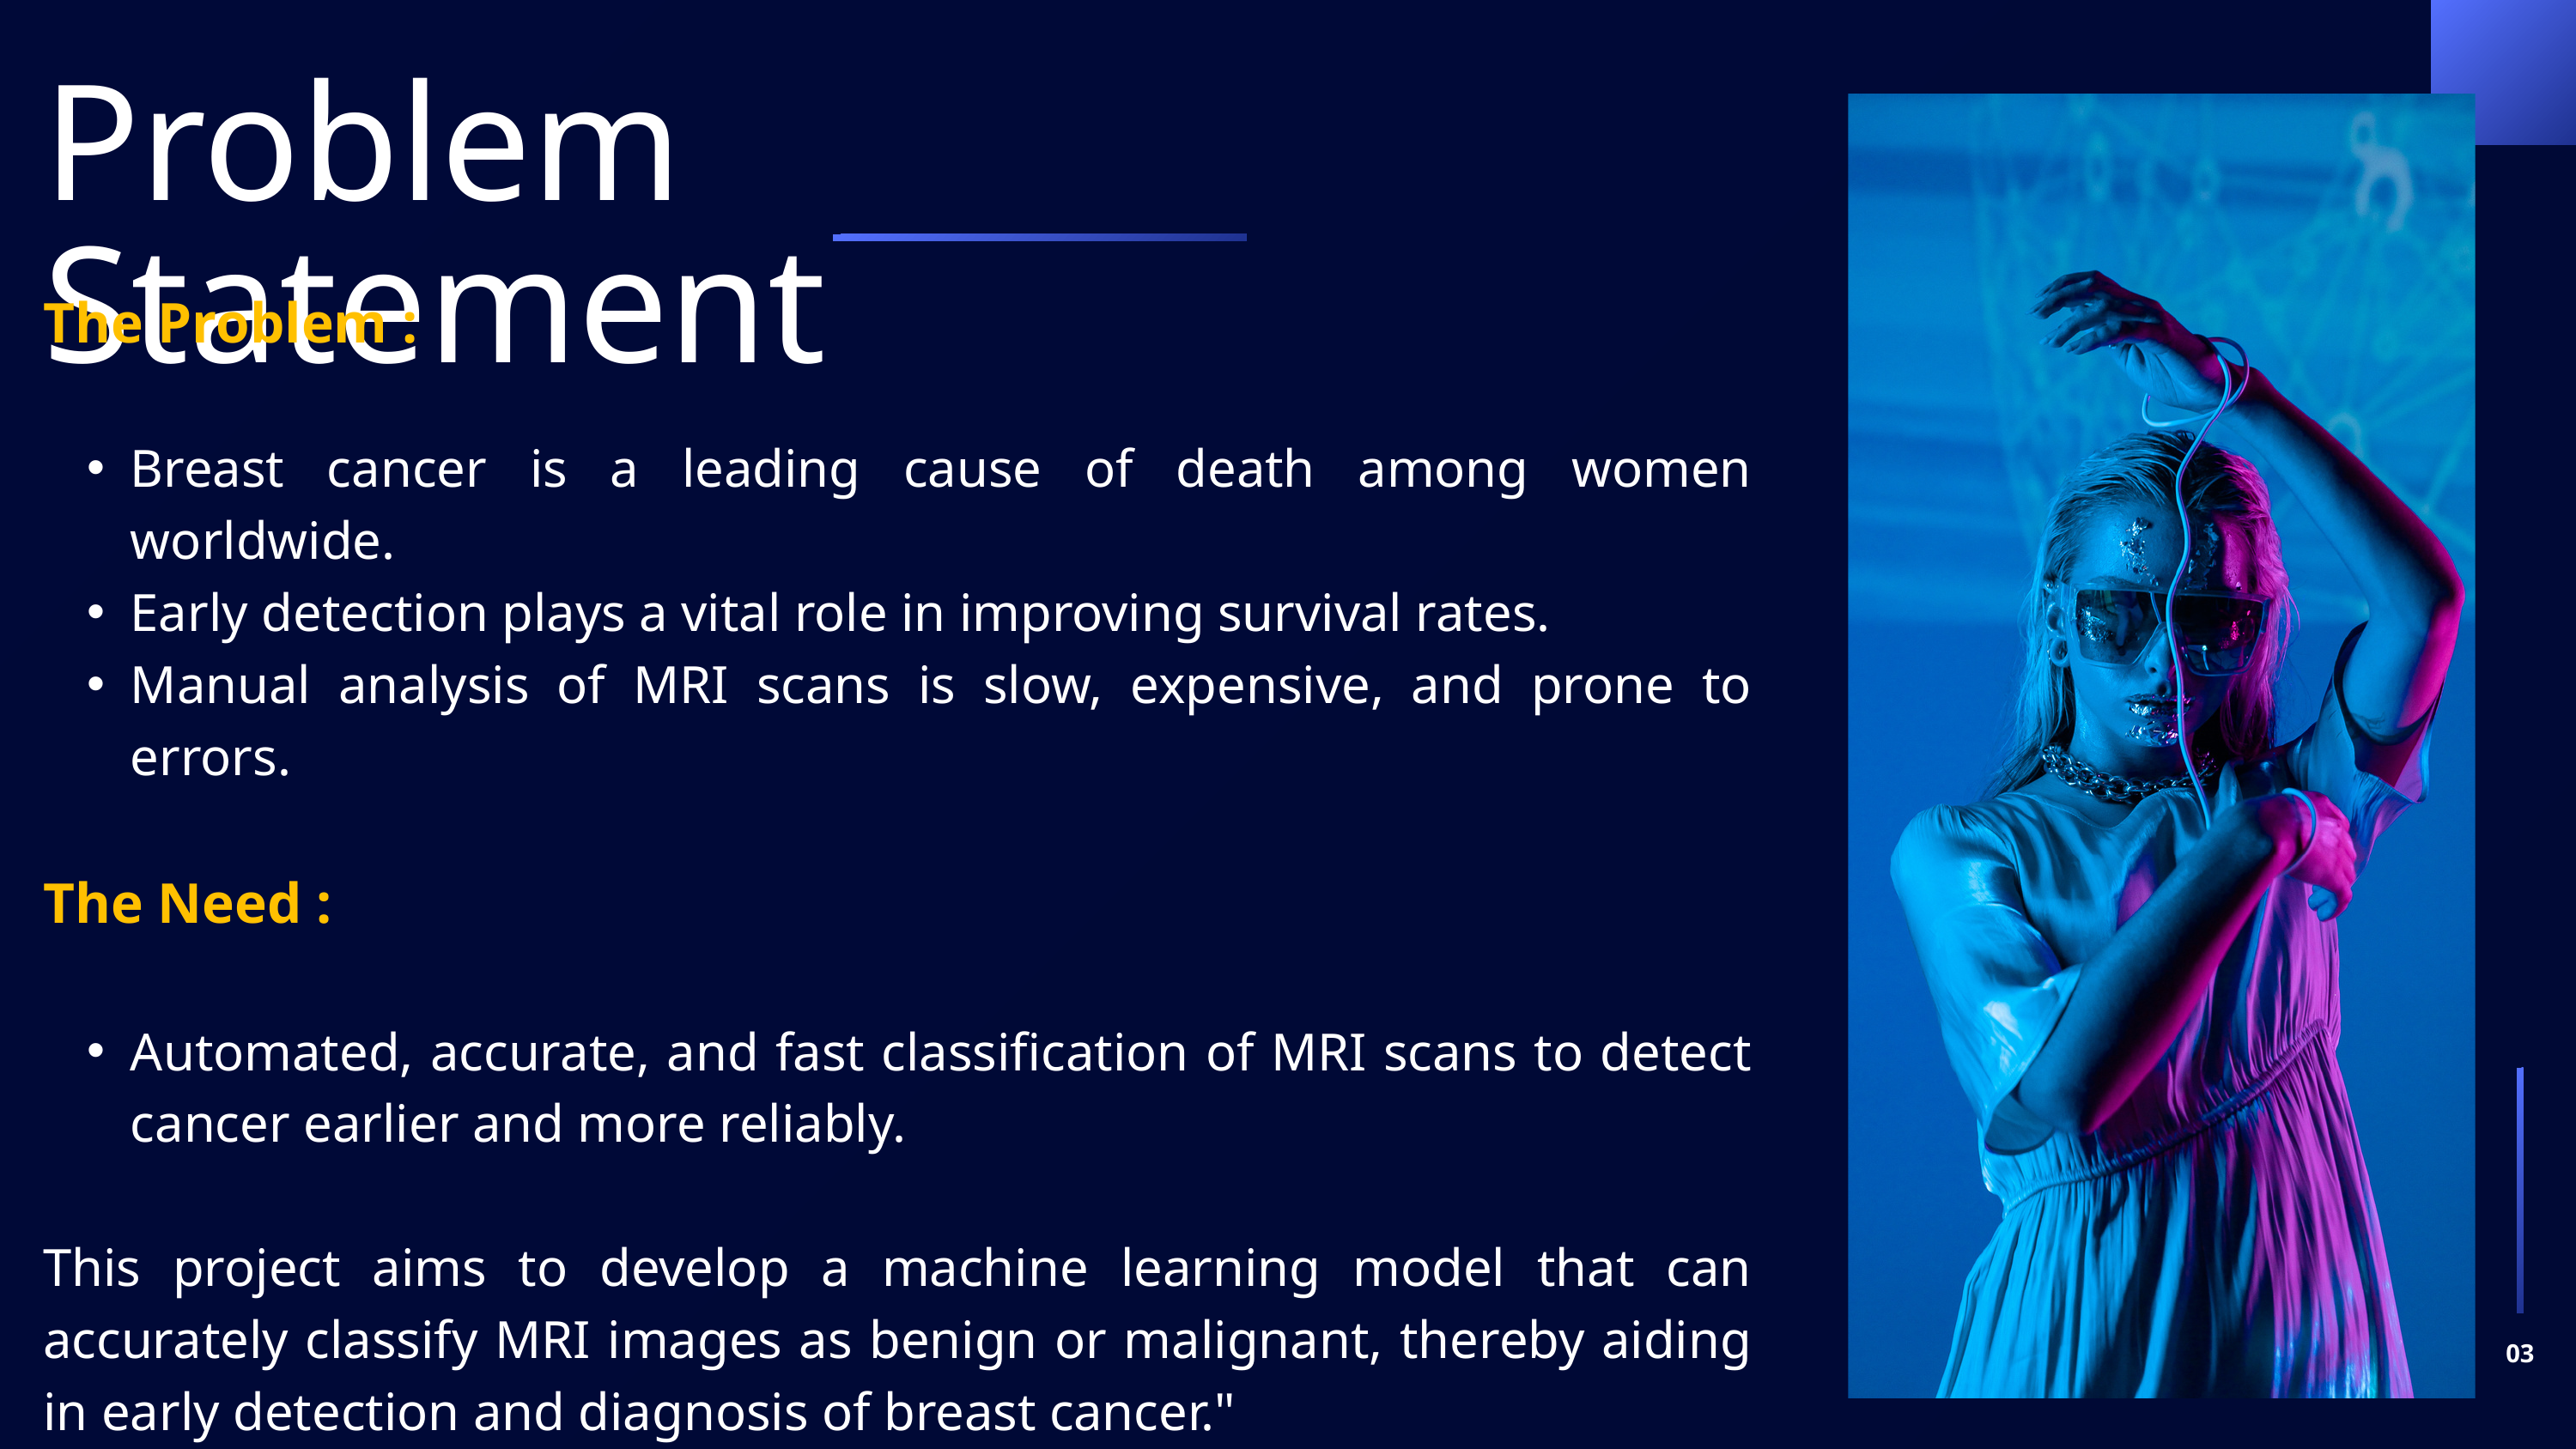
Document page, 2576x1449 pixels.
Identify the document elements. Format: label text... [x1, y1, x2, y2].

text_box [832, 233, 1247, 241]
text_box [2516, 1067, 2524, 1313]
text_box The Problem : Breast cancer is a leading cause of death among women worldwide. Early detection plays a vital role in improving survival rates. Manual analysis of MRI scans is slow, expensive, and prone to errors. The Need : Automated, accurate, and fast classification of MRI scans to detect cancer earlier and more reliably. This project aims to develop a machine learning model that can accurately classify MRI images as benign or malignant, thereby aiding in early detection and diagnosis of breast cancer." [43, 276, 1754, 1449]
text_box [1848, 94, 2476, 1398]
text_box Problem Statement [43, 70, 1163, 276]
text_box 03 [2482, 1332, 2559, 1368]
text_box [2430, 0, 2576, 145]
